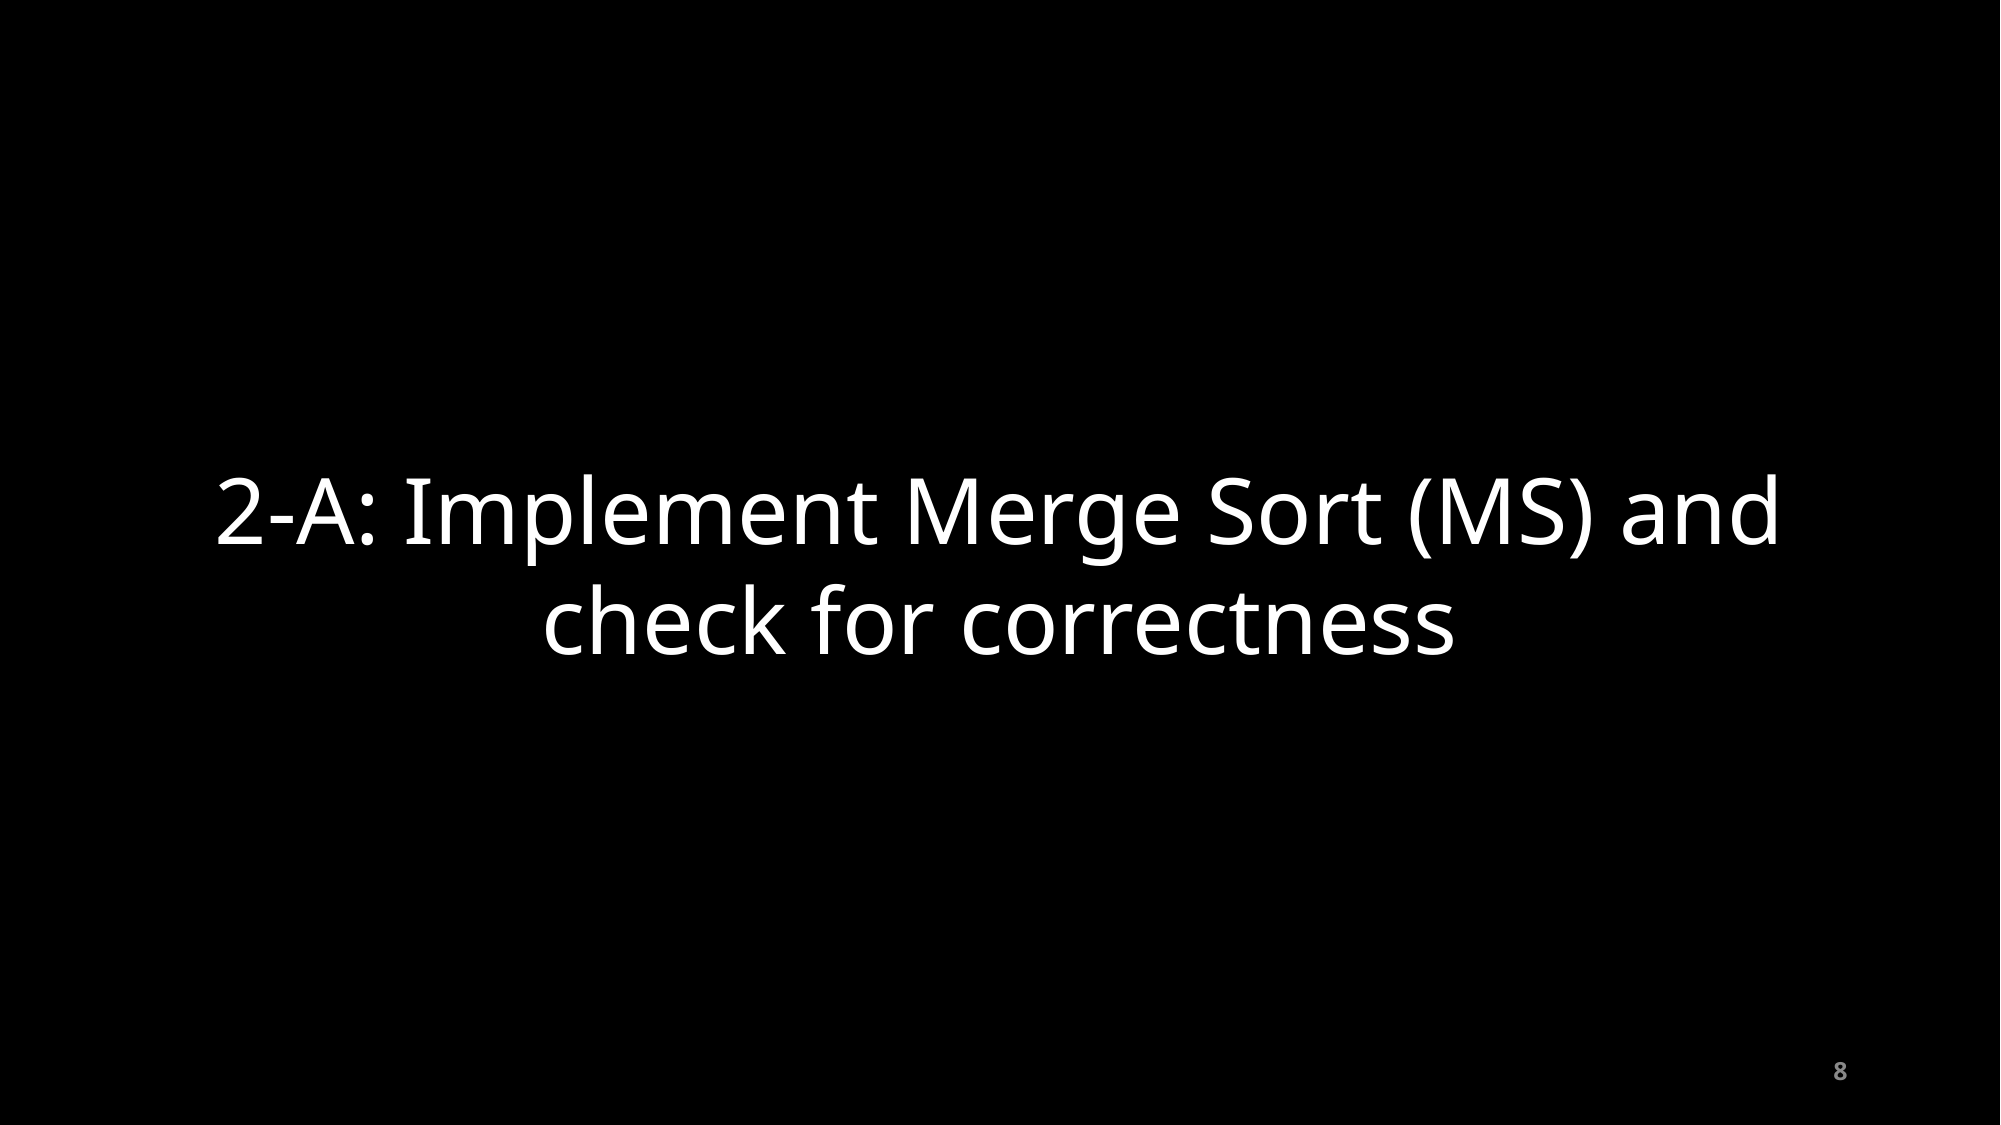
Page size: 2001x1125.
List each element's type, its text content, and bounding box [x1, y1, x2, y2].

slide_number 8 [1412, 1042, 1863, 1103]
title 2-A: Implement Merge Sort (MS) and check for correctness [154, 245, 1846, 880]
